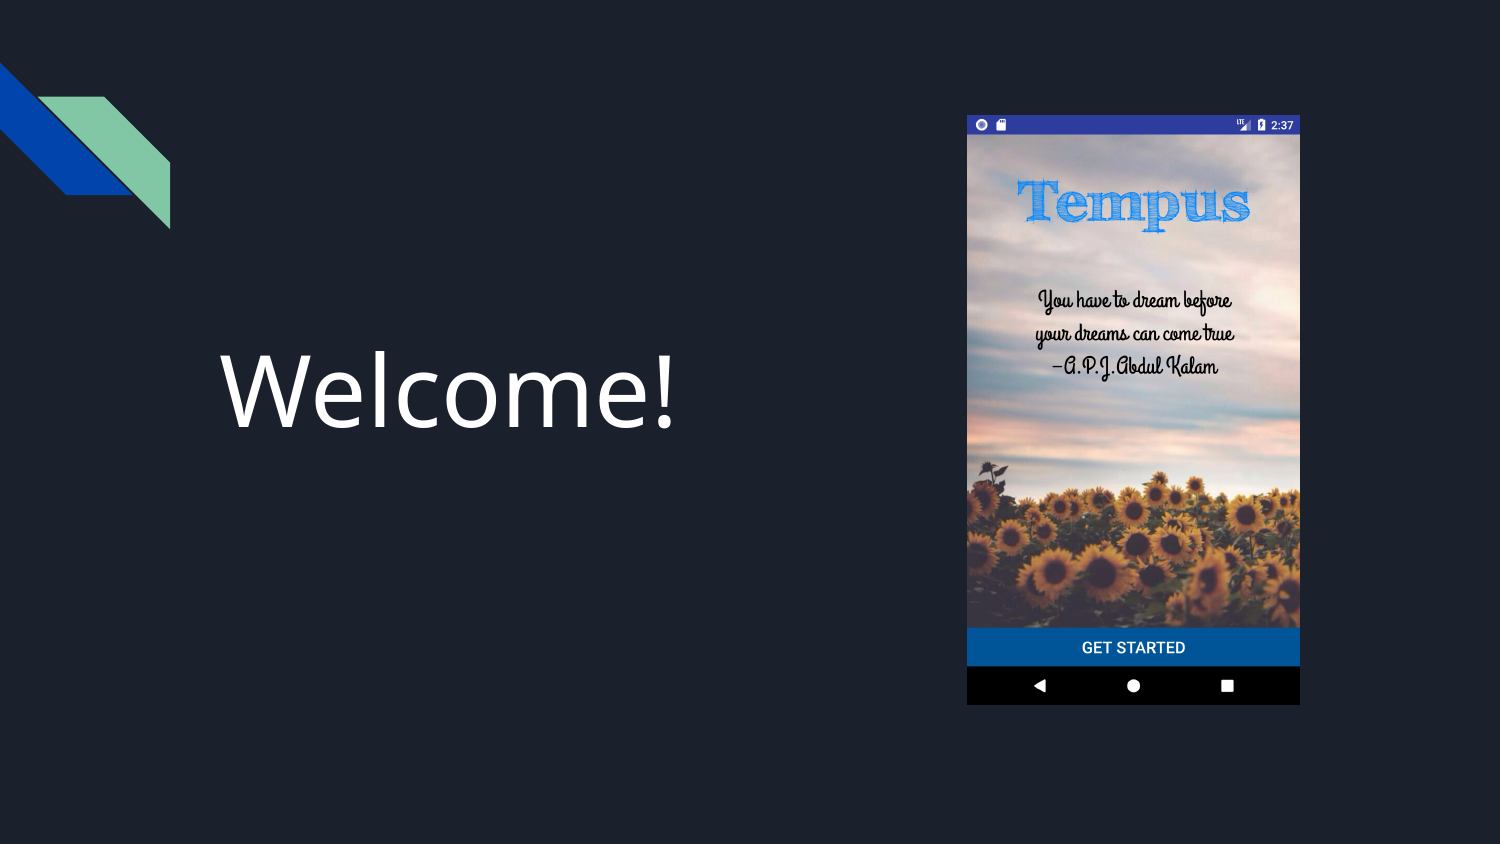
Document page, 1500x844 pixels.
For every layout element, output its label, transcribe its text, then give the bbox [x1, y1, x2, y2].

picture [967, 115, 1300, 706]
title Welcome! [205, 312, 776, 647]
